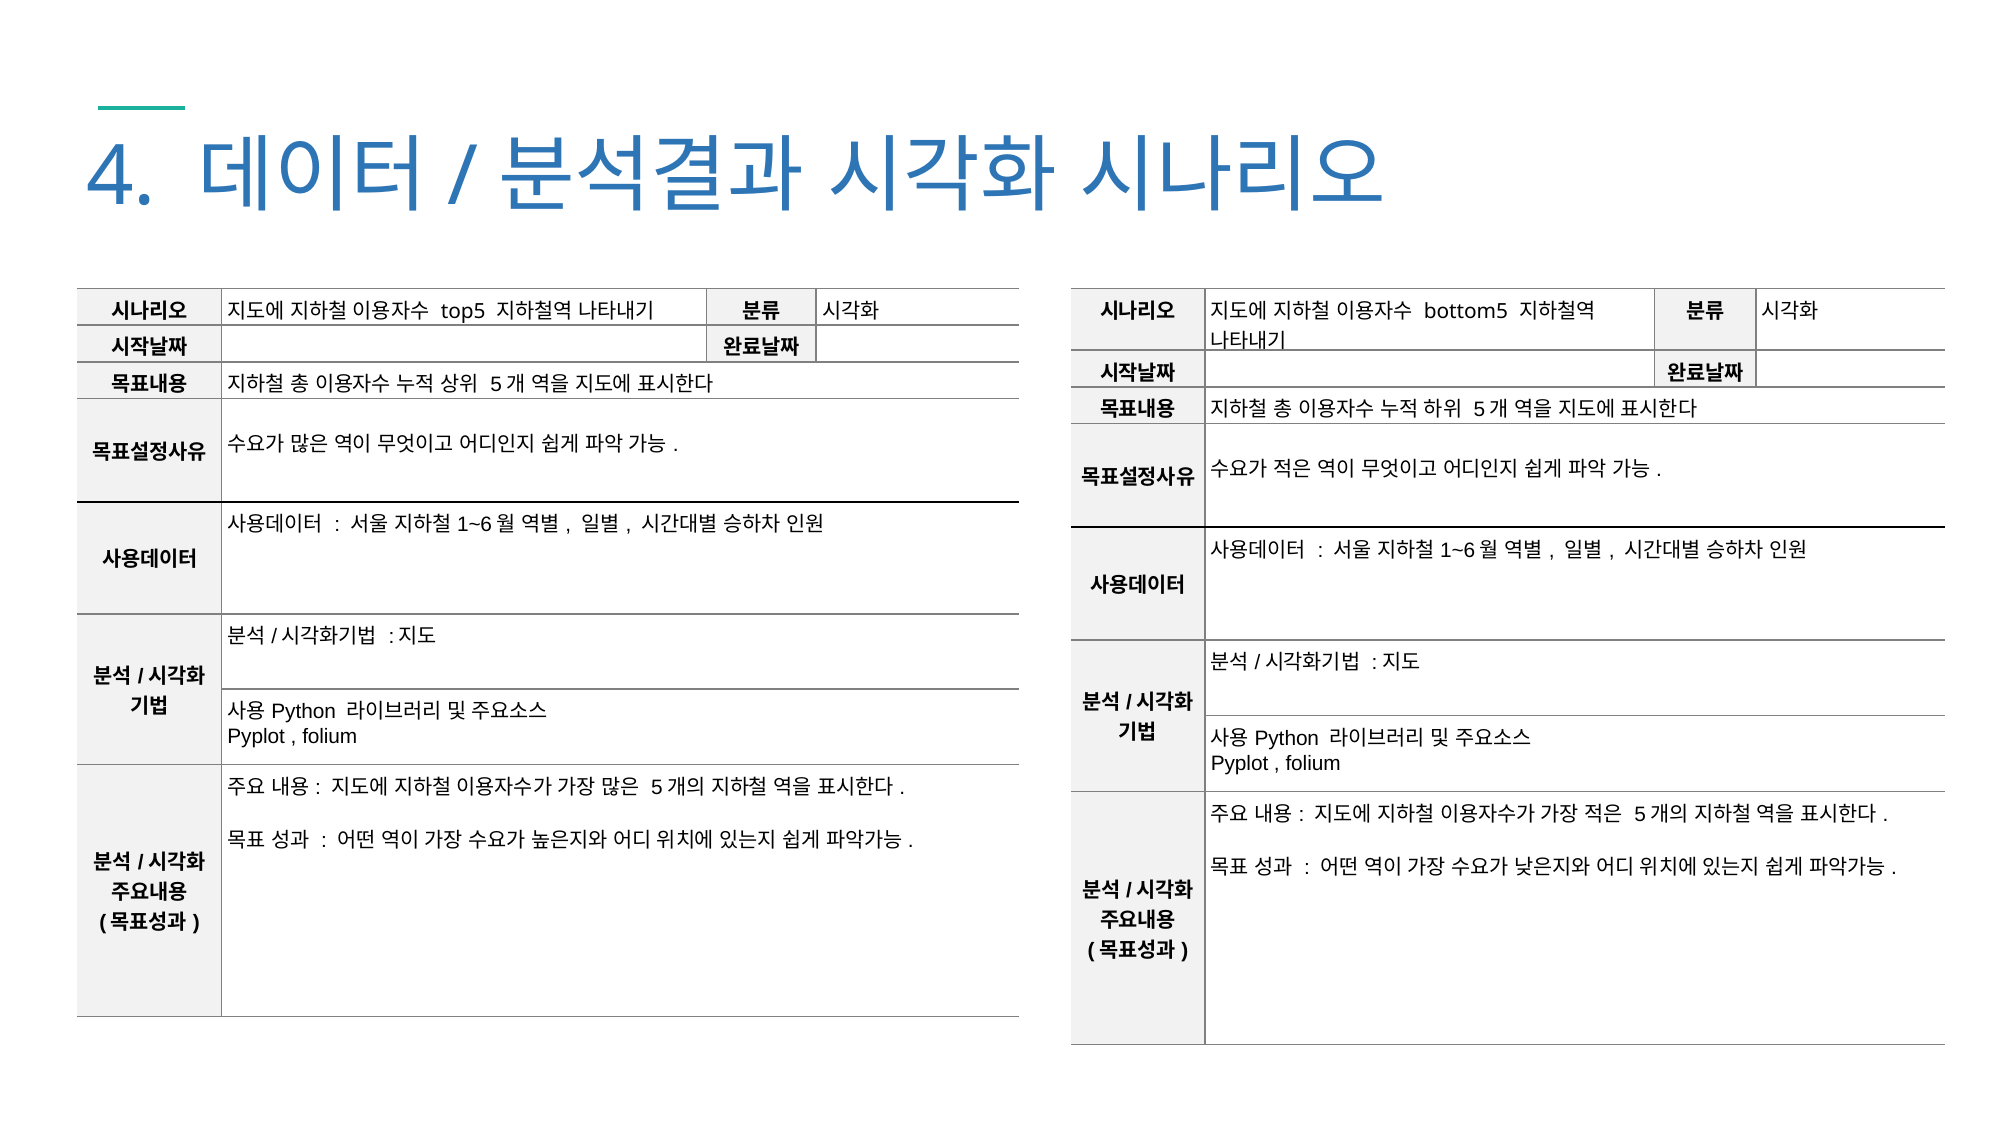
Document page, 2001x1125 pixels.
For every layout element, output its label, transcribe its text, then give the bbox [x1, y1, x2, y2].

table_cell 완료날짜 [707, 326, 815, 361]
table_cell 사용데이터 : 서울 지하철1~6월 역별, 일별, 시간대별 승하차 인원 [1206, 528, 1945, 639]
table_header 분류 [707, 289, 815, 324]
table_header 시각화 [1757, 289, 1945, 349]
table_cell 주요 내용: 지도에 지하철 이용자수가 가장 적은 5개의 지하철 역을 표시한다. 목표 성과 : 어떤 역이 가장 수요가 낮은지와 어디 위치에 있는지 쉽게 파악가능. [1206, 792, 1945, 1044]
table_header 시나리오 [77, 289, 221, 324]
table_cell [222, 326, 706, 361]
table_cell 수요가 적은 역이 무엇이고 어디인지 쉽게 파악 가능. [1206, 424, 1945, 526]
table_cell 사용Python 라이브러리 및 주요소스 Pyplot , folium [222, 690, 1019, 764]
table_header 시각화 [817, 289, 1019, 324]
table_cell 사용데이터 [1071, 528, 1204, 639]
table_cell [1206, 351, 1654, 386]
table_cell 분석/시각화 기법 [1071, 641, 1204, 791]
table_cell 주요 내용: 지도에 지하철 이용자수가 가장 많은 5개의 지하철 역을 표시한다. 목표 성과 : 어떤 역이 가장 수요가 높은지와 어디 위치에 있는지 쉽게 파악가능. [222, 765, 1019, 1016]
table_cell 사용데이터 : 서울 지하철1~6월 역별, 일별, 시간대별 승하차 인원 [222, 503, 1019, 613]
table_cell 목표설정사유 [77, 399, 221, 501]
table_cell 지하철 총 이용자수 누적 상위 5개 역을 지도에 표시한다 [222, 363, 1019, 398]
table_cell 분석/시각화 주요내용 (목표성과) [1071, 792, 1204, 1044]
table_cell 분석/시각화기법 :지도 [1206, 641, 1945, 715]
table_cell 목표설정사유 [1071, 424, 1204, 526]
table_header 지도에 지하철 이용자수 top5 지하철역 나타내기 [222, 289, 706, 324]
table_cell 분석/시각화기법 :지도 [222, 615, 1019, 688]
table_cell 목표내용 [77, 363, 221, 398]
table_cell 시작날짜 [1071, 351, 1204, 386]
table_cell [1757, 351, 1945, 386]
table_header 시나리오 [1071, 289, 1204, 349]
table_cell 지하철 총 이용자수 누적 하위 5개 역을 지도에 표시한다 [1206, 388, 1945, 423]
table_cell 수요가 많은 역이 무엇이고 어디인지 쉽게 파악 가능. [222, 399, 1019, 501]
table_cell 사용Python 라이브러리 및 주요소스 Pyplot , folium [1206, 716, 1945, 791]
table_cell 사용데이터 [77, 503, 221, 613]
table_header 지도에 지하철 이용자수 bottom5 지하철역 나타내기 [1206, 289, 1654, 349]
table_cell [817, 326, 1019, 361]
table_cell 분석/시각화 기법 [77, 615, 221, 764]
text_box 4. 데이터/분석결과 시각화 시나리오 [71, 113, 1401, 229]
table_cell 분석/시각화 주요내용 (목표성과) [77, 765, 221, 1016]
table_cell 시작날짜 [77, 326, 221, 361]
table_cell 목표내용 [1071, 388, 1204, 423]
table_header 분류 [1655, 289, 1755, 349]
table_cell 완료날짜 [1655, 351, 1755, 386]
